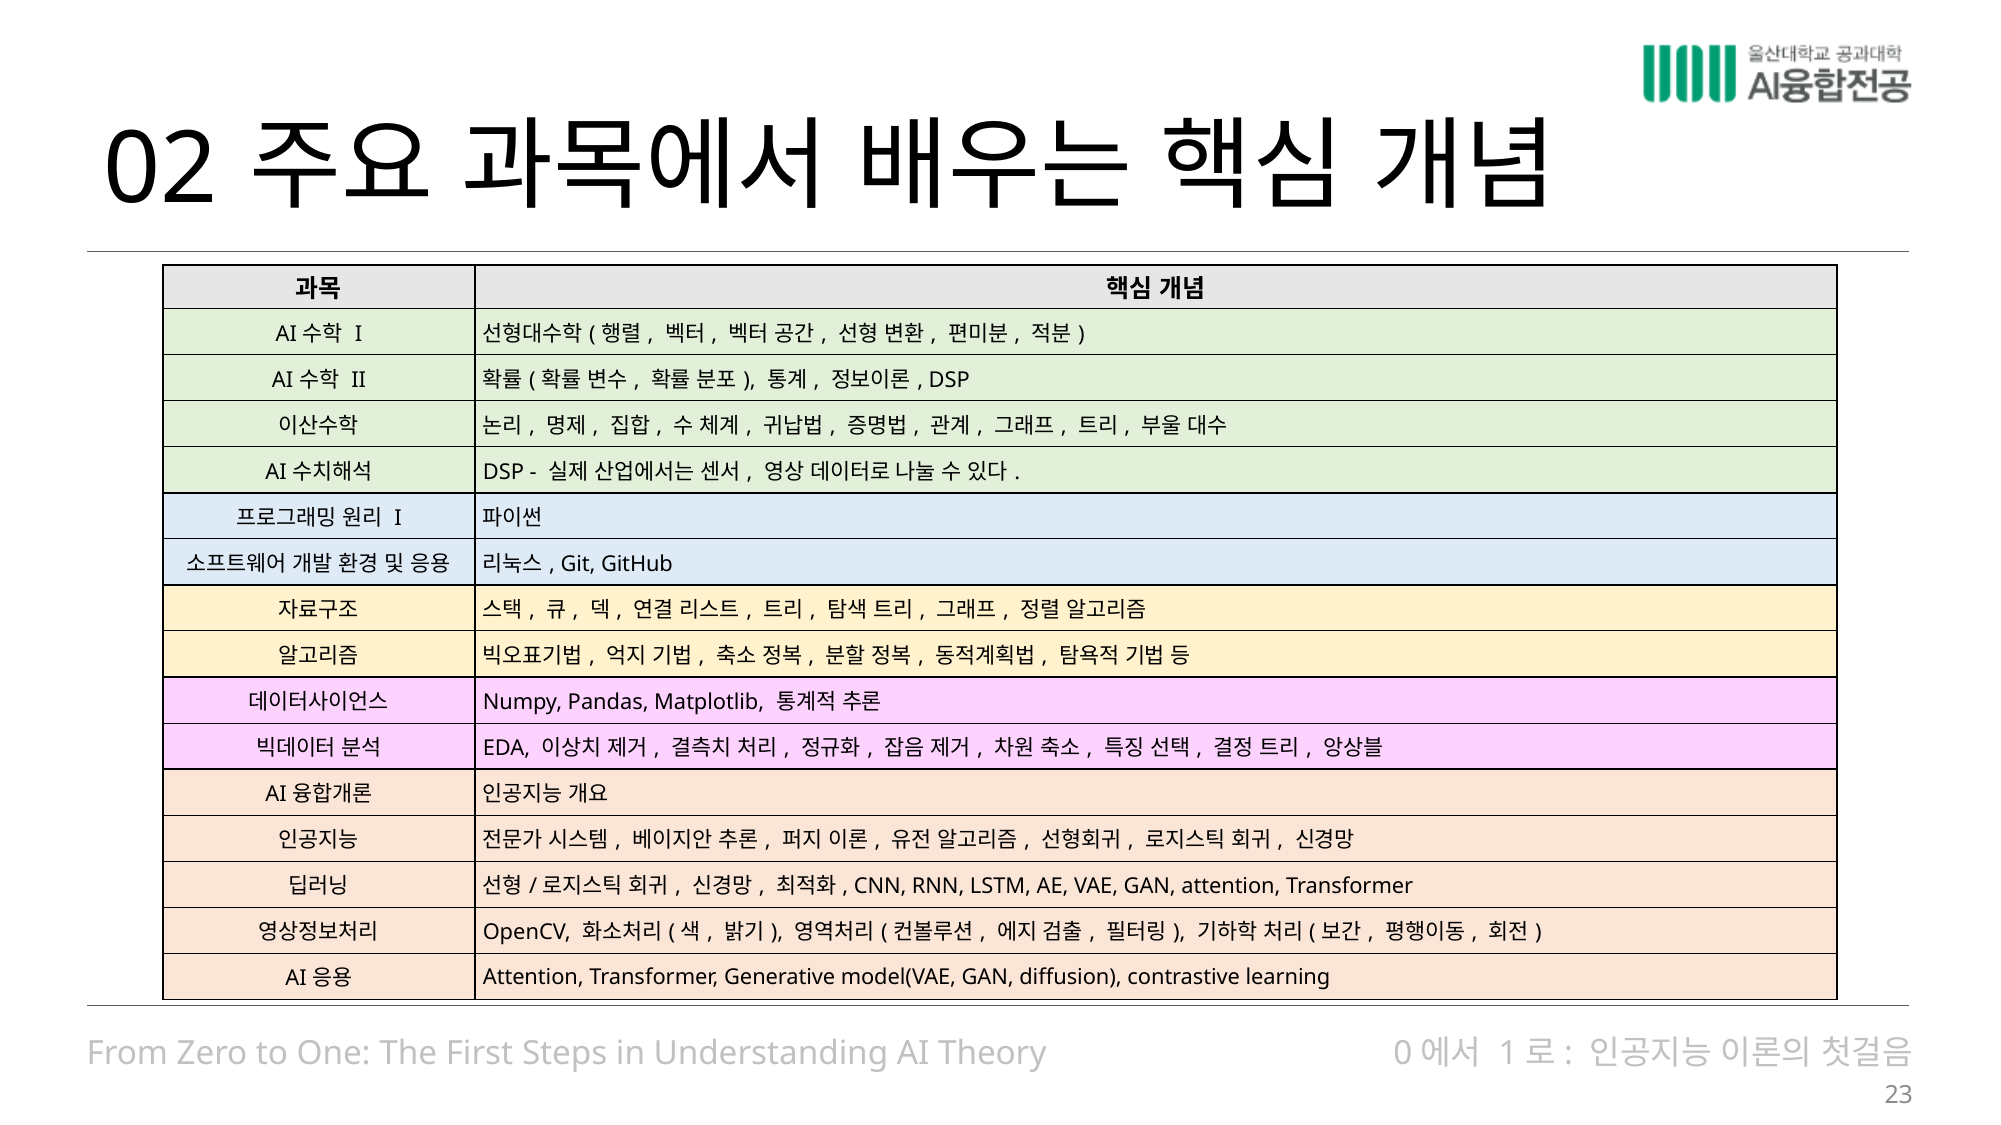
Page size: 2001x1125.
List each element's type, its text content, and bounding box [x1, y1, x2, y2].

table_cell 빅오표기법, 억지 기법, 축소 정복, 분할 정복, 동적계획법, 탐욕적 기법 등 [476, 631, 1836, 676]
table_header 과목 [164, 266, 474, 308]
table_cell 알고리즘 [164, 631, 474, 676]
title 주요 과목에서 배우는 핵심 개념 [235, 105, 1753, 231]
table_cell Numpy, Pandas, Matplotlib, 통계적 추론 [476, 678, 1836, 723]
table_cell Attention, Transformer, Generative model(VAE, GAN, diffusion), contrastive learning [476, 954, 1836, 999]
table_cell AI수치해석 [164, 447, 474, 492]
table_cell 딥러닝 [164, 862, 474, 907]
table_cell 스택, 큐, 덱, 연결 리스트, 트리, 탐색 트리, 그래프, 정렬 알고리즘 [476, 586, 1836, 630]
table_cell 빅데이터 분석 [164, 724, 474, 768]
table_cell 선형/로지스틱 회귀, 신경망, 최적화, CNN, RNN, LSTM, AE, VAE, GAN, attention, Transformer [476, 862, 1836, 907]
table_cell DSP - 실제 산업에서는 센서, 영상 데이터로 나눌 수 있다. [476, 447, 1836, 492]
table_cell 자료구조 [164, 586, 474, 630]
list 02 [87, 105, 235, 236]
table_cell 데이터사이언스 [164, 678, 474, 723]
table_cell 파이썬 [476, 494, 1836, 538]
table_cell AI응용 [164, 954, 474, 999]
table_cell 소프트웨어 개발 환경 및 응용 [164, 539, 474, 584]
table_cell 영상정보처리 [164, 908, 474, 953]
table_cell AI수학 II [164, 355, 474, 400]
picture [1639, 39, 1913, 106]
table_cell 인공지능 [164, 816, 474, 861]
table_header 핵심 개념 [476, 266, 1836, 308]
table_cell 전문가 시스템, 베이지안 추론, 퍼지 이론, 유전 알고리즘, 선형회귀, 로지스틱 회귀, 신경망 [476, 816, 1836, 861]
table_cell 인공지능 개요 [476, 770, 1836, 815]
table_cell AI융합개론 [164, 770, 474, 815]
table_cell 프로그래밍 원리 I [164, 494, 474, 538]
table_cell 선형대수학(행렬, 벡터, 벡터 공간, 선형 변환, 편미분, 적분) [476, 309, 1836, 354]
table_cell 리눅스, Git, GitHub [476, 539, 1836, 584]
table_cell 이산수학 [164, 401, 474, 446]
table_cell AI수학 I [164, 309, 474, 354]
table_cell 논리, 명제, 집합, 수 체계, 귀납법, 증명법, 관계, 그래프, 트리, 부울 대수 [476, 401, 1836, 446]
table_cell OpenCV, 화소처리(색, 밝기), 영역처리(컨볼루션, 에지 검출, 필터링), 기하학 처리(보간, 평행이동, 회전) [476, 908, 1836, 953]
table_cell EDA, 이상치 제거, 결측치 처리, 정규화, 잡음 제거, 차원 축소, 특징 선택, 결정 트리, 앙상블 [476, 724, 1836, 768]
slide_number 23 [1478, 1065, 1929, 1125]
table_cell 확률(확률 변수, 확률 분포), 통계, 정보이론, DSP [476, 355, 1836, 400]
